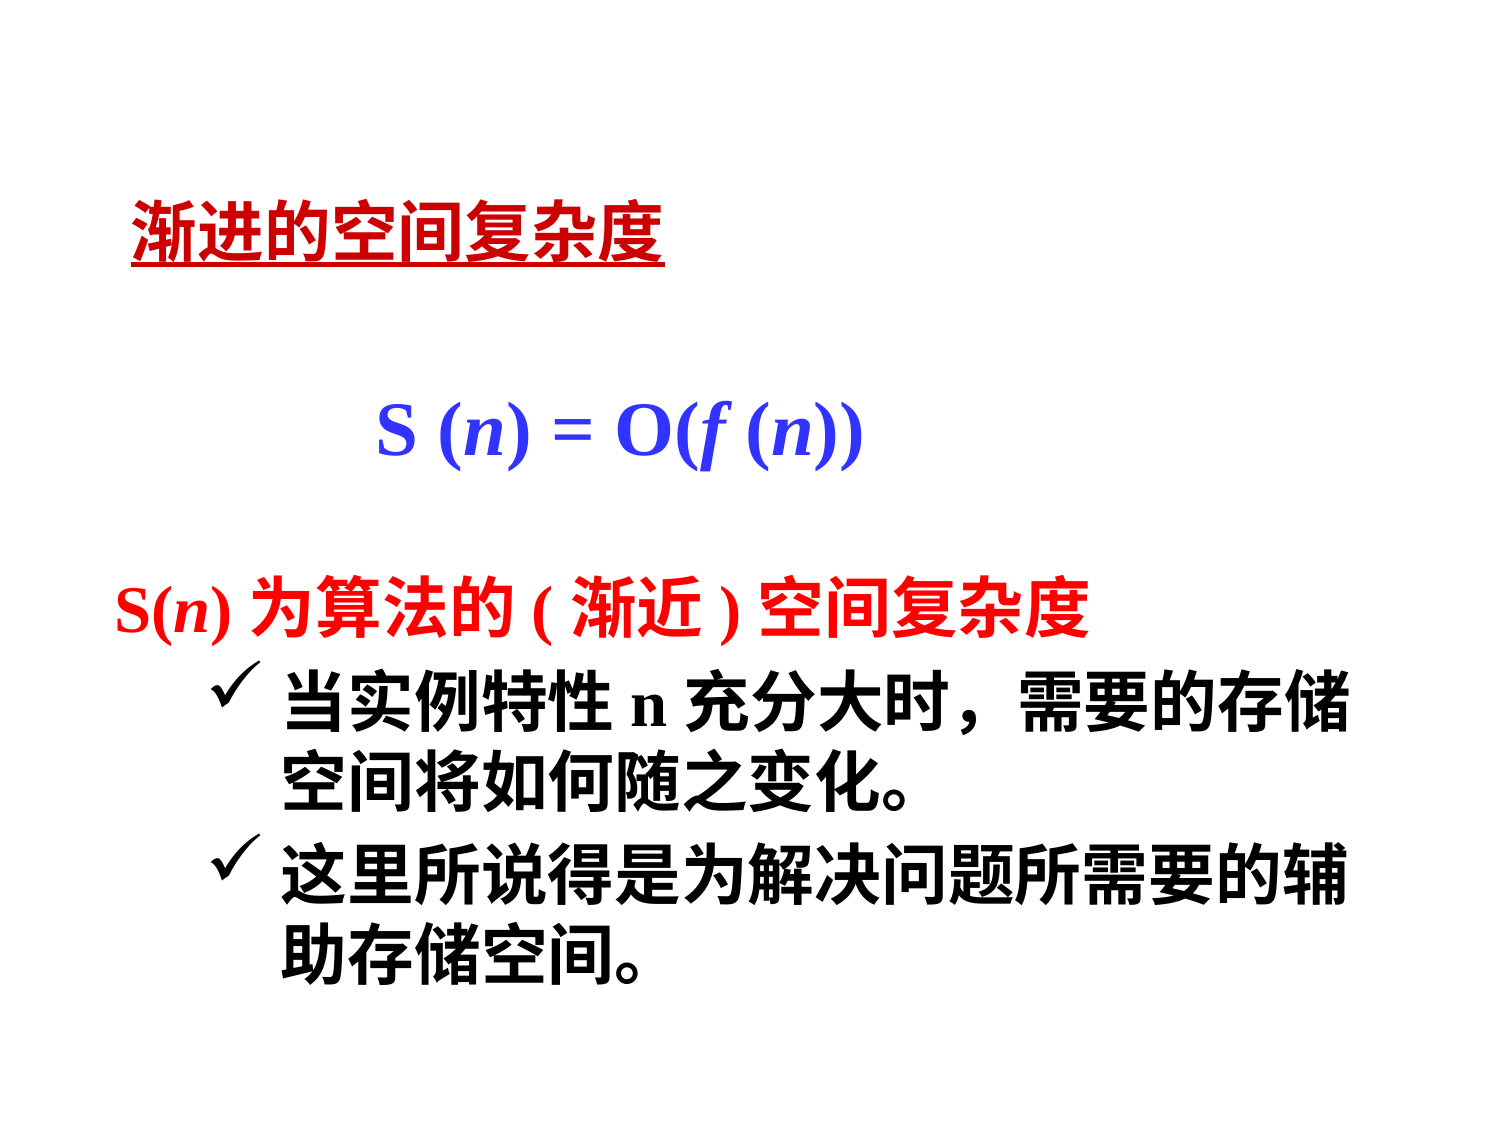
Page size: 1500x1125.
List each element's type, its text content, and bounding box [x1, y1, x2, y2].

text_box S(n)为算法的(渐近)空间复杂度 [99, 558, 1107, 653]
text_box 渐进的空间复杂度 S (n) = O(f (n)) 当实例特性n充分大时，需要的存储空间将如何随之变化。 这里所说得是为解决问题所需要的辅助存储空间。 [112, 75, 1375, 1000]
